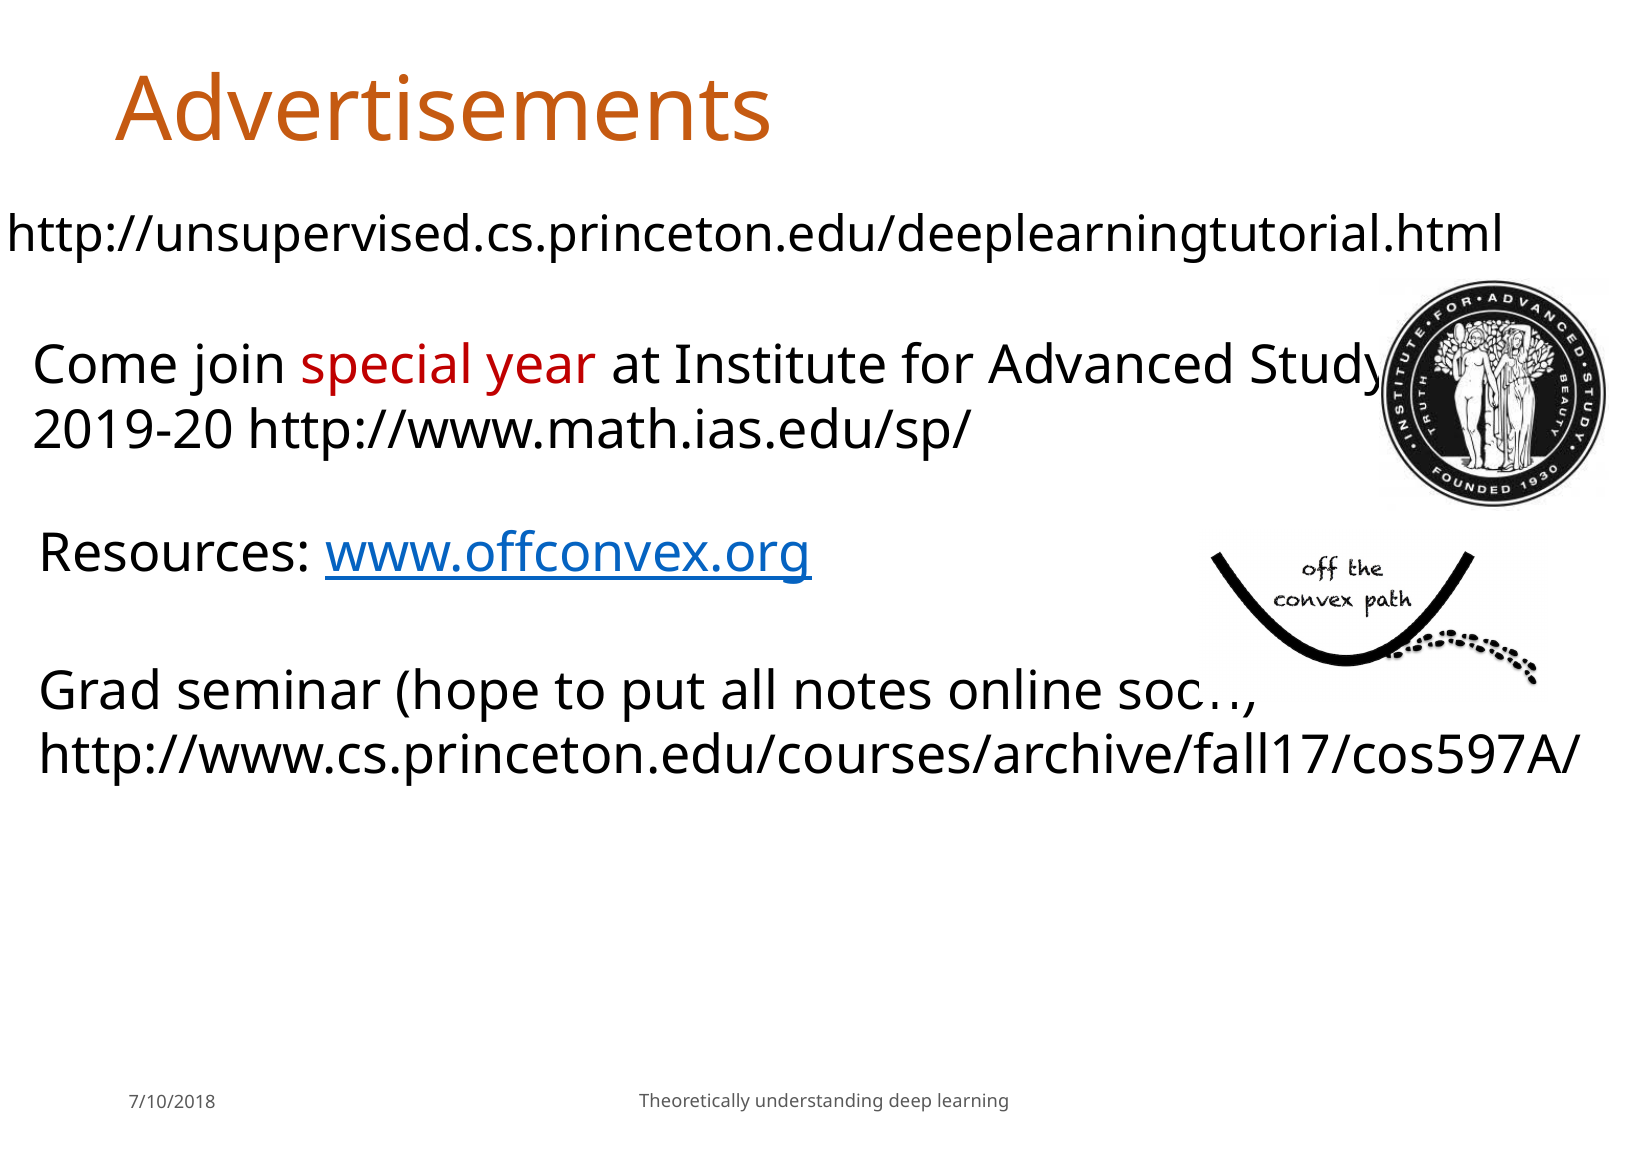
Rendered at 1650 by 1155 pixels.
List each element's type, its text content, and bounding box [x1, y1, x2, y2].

text_box http://unsupervised.cs.princeton.edu/deeplearningtutorial.html [0, 194, 1520, 269]
picture [1199, 529, 1548, 702]
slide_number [113, 1070, 485, 1132]
footer Theoretically understanding deep learning [546, 1070, 1104, 1132]
picture [1379, 278, 1609, 511]
text_box Come join special year at Institute for Advanced Study 2019-20 http://www.math.ias.edu/sp/ [17, 322, 1379, 467]
text_box Advertisements [100, 43, 1092, 167]
text_box Resources: www.offconvex.org Grad seminar (hope to put all notes online soon) http://www.cs.princeton.edu/courses/archive/fall17/cos597A/ [23, 510, 1598, 792]
